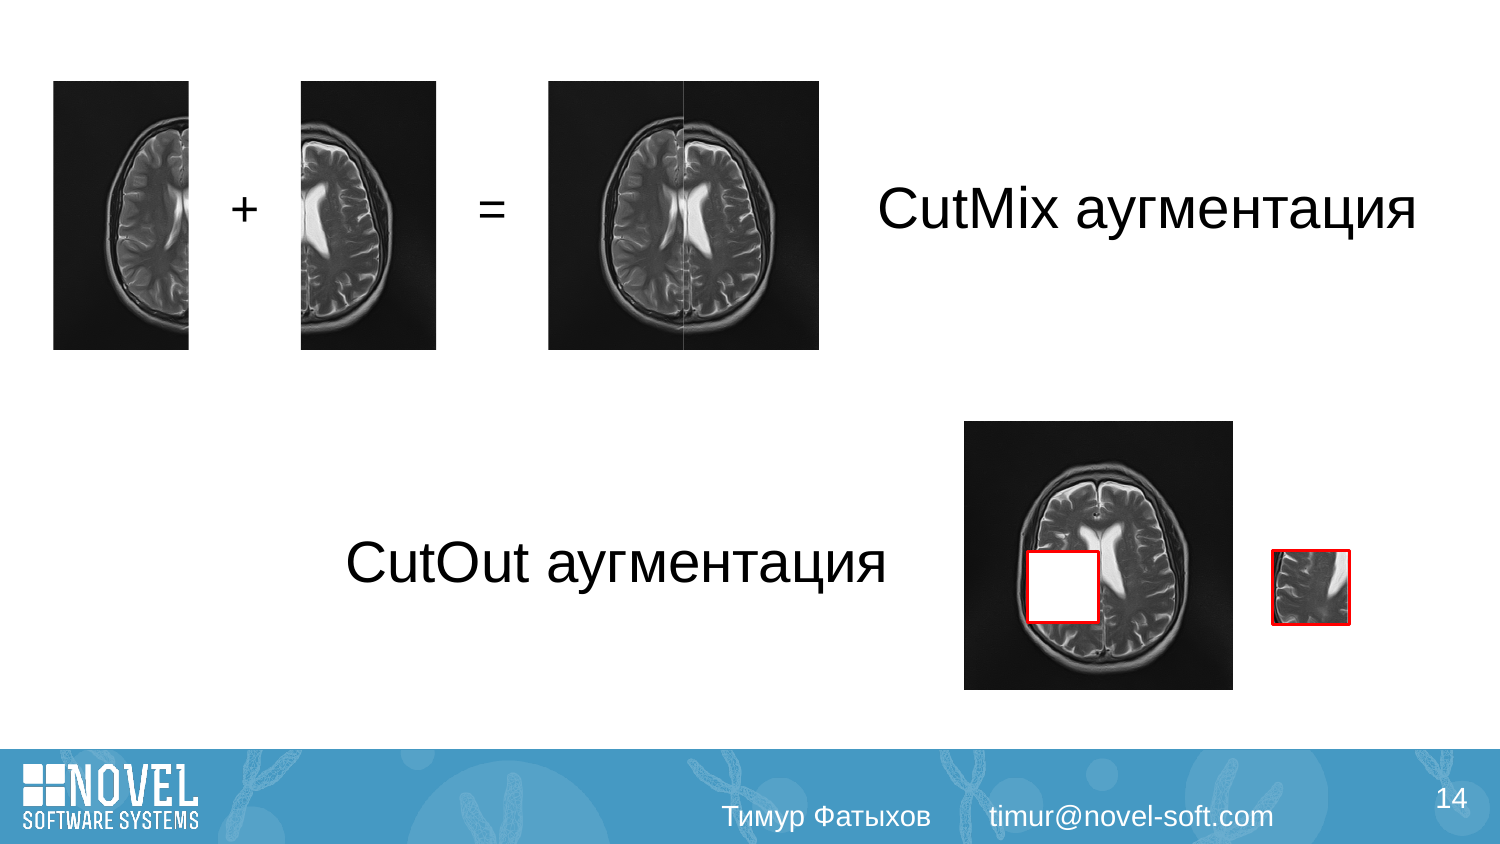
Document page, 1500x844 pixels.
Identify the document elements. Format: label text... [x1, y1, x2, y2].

picture [964, 421, 1233, 690]
slide_number ‹#› [1392, 764, 1483, 829]
picture [1273, 551, 1348, 624]
text_box + [207, 161, 282, 243]
picture [53, 81, 189, 350]
title CutOut аугментация [330, 508, 914, 603]
text_box = [455, 161, 530, 243]
picture [548, 81, 820, 350]
picture [300, 81, 437, 350]
title CutMix аугментация [862, 155, 1447, 249]
picture [0, 750, 1500, 844]
